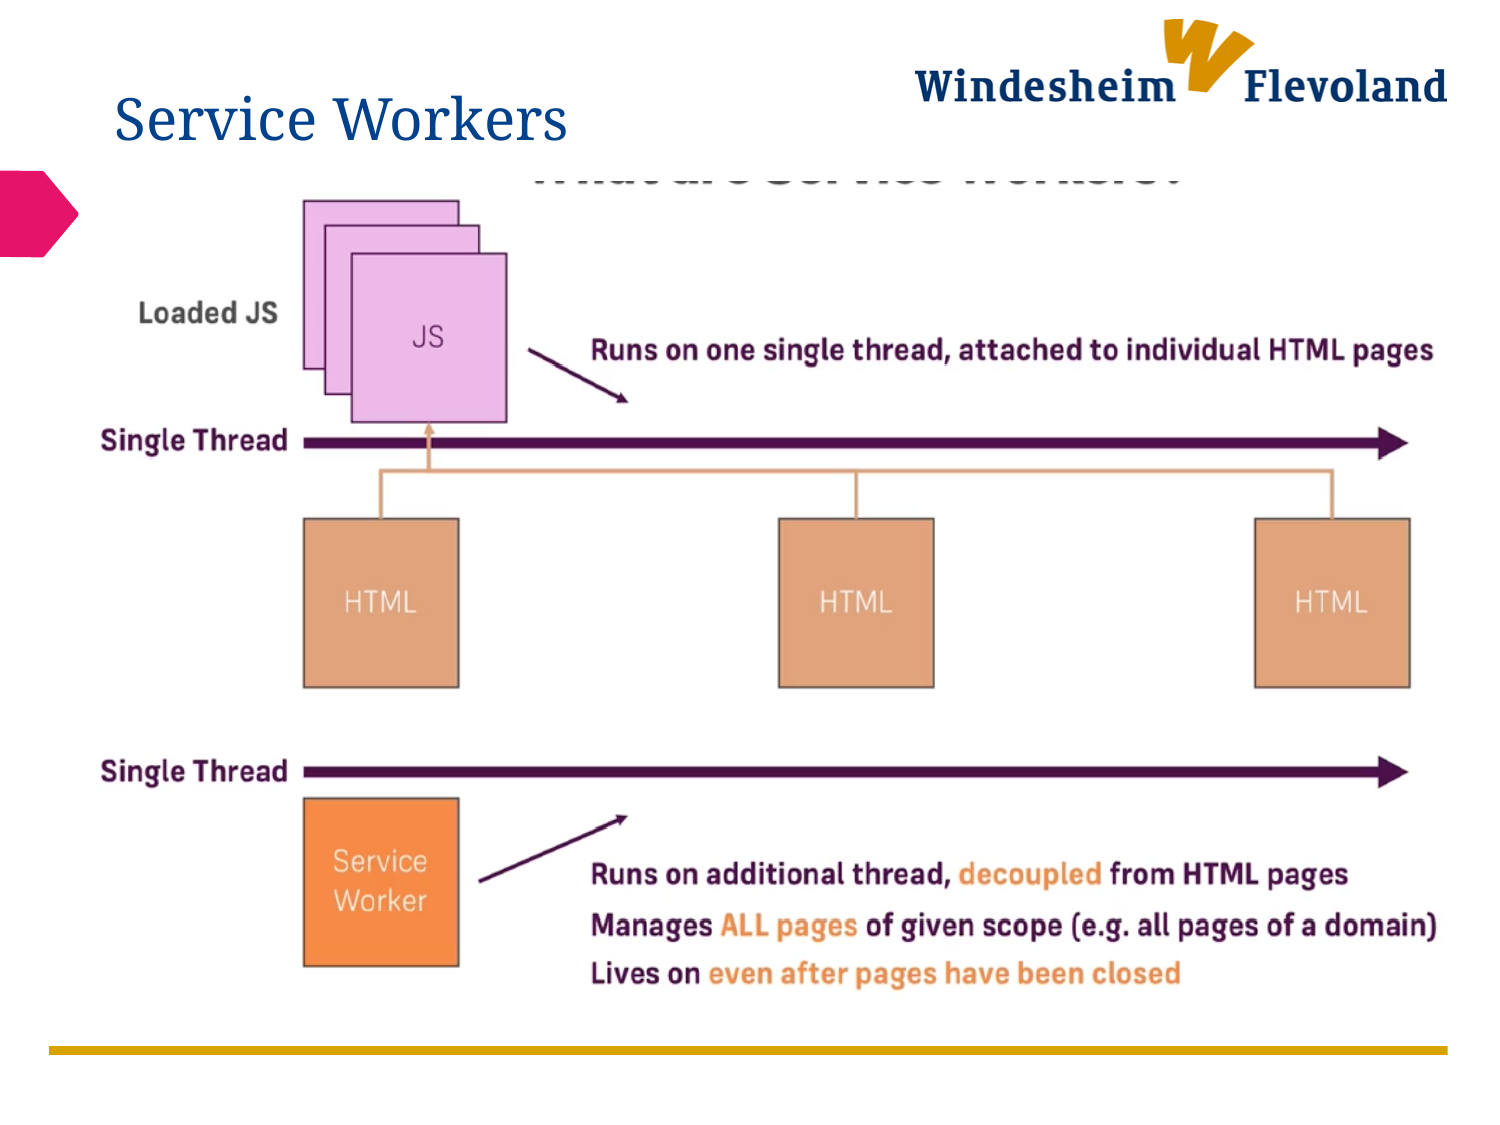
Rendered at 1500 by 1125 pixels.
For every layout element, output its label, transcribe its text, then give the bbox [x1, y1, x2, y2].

title Service Workers [99, 75, 1044, 179]
picture [49, 1046, 1448, 1055]
picture [915, 19, 1447, 102]
picture [88, 181, 1479, 1013]
